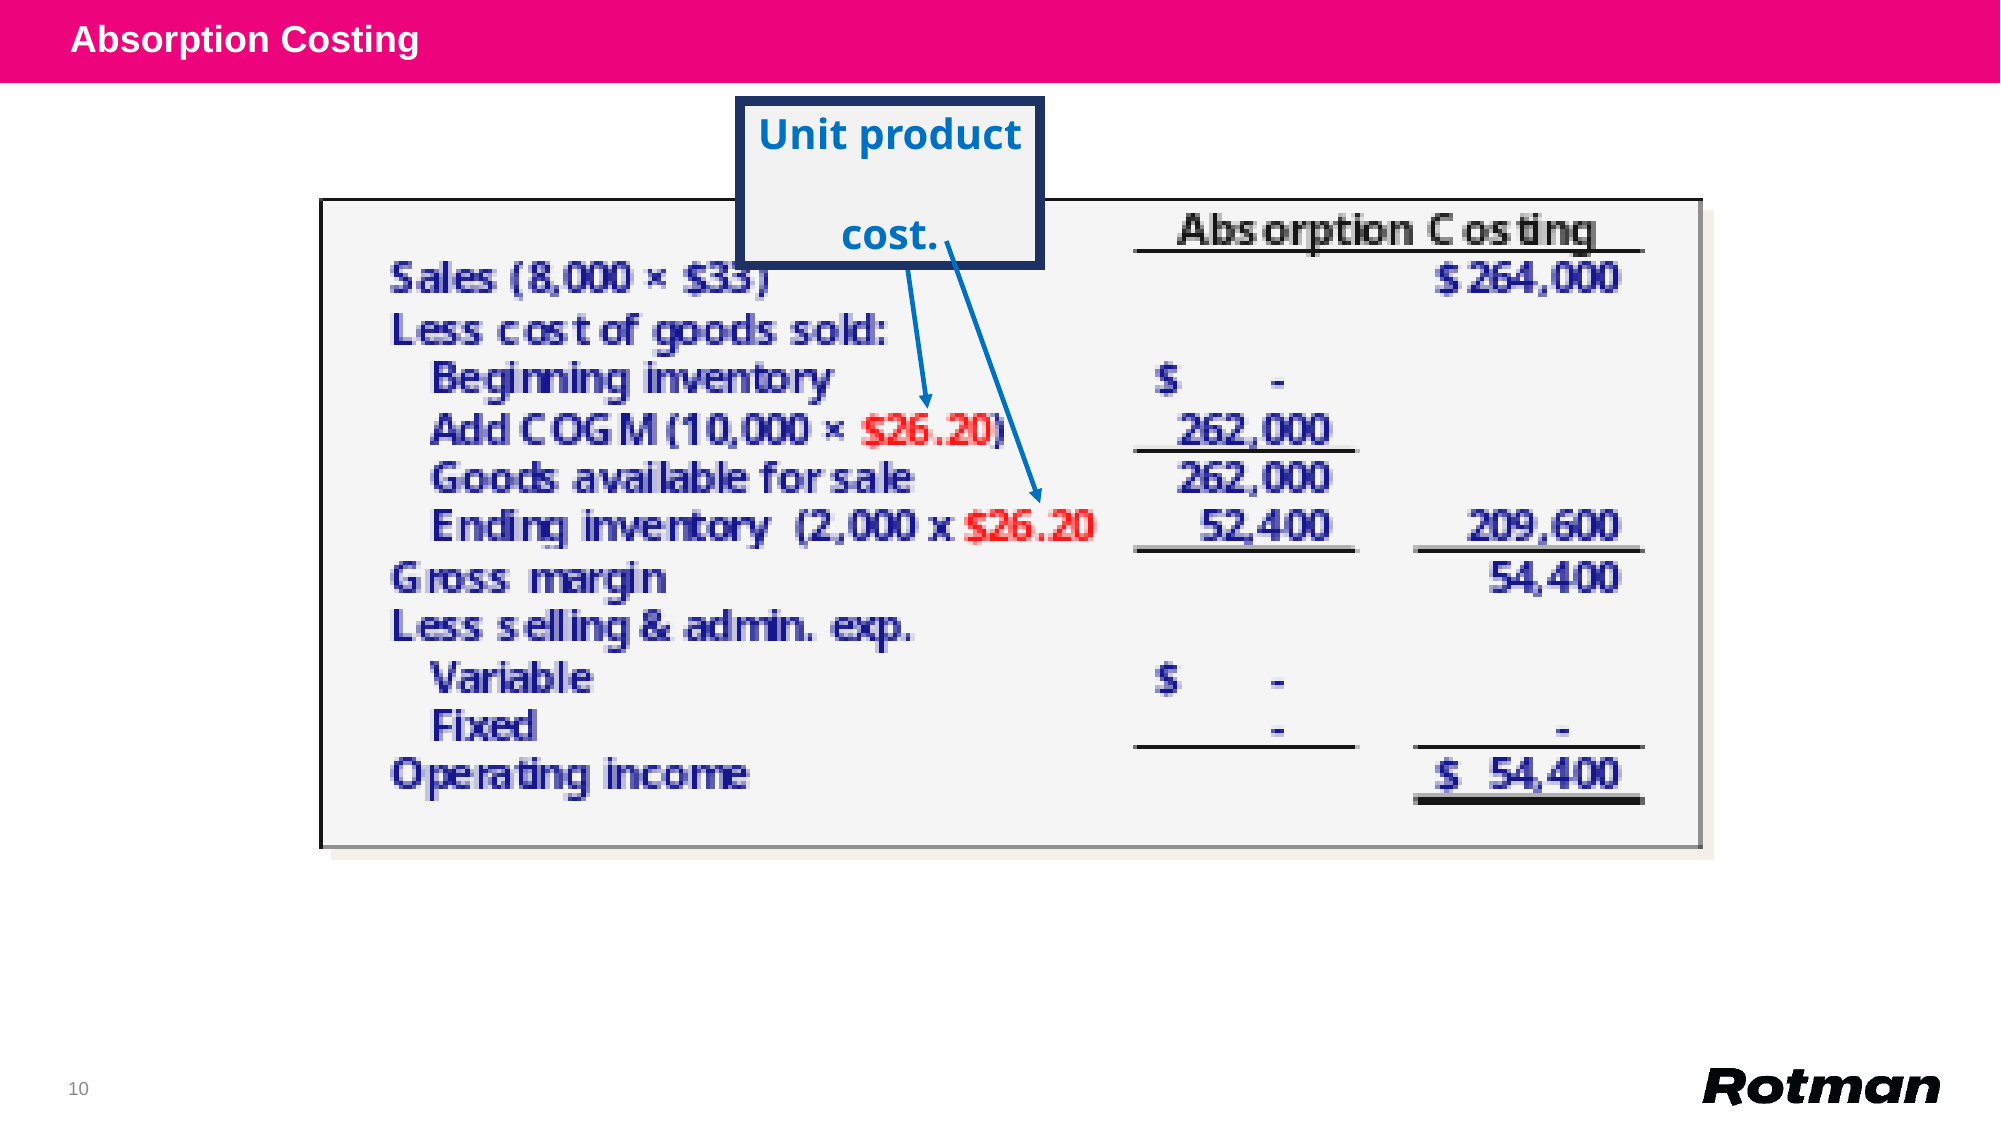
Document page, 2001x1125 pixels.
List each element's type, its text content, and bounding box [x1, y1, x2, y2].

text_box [739, 125, 1041, 409]
subtitle Absorption Costing [55, 0, 1630, 79]
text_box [318, 198, 1704, 849]
slide_number 10 [39, 1070, 118, 1106]
picture [1702, 1068, 1940, 1106]
